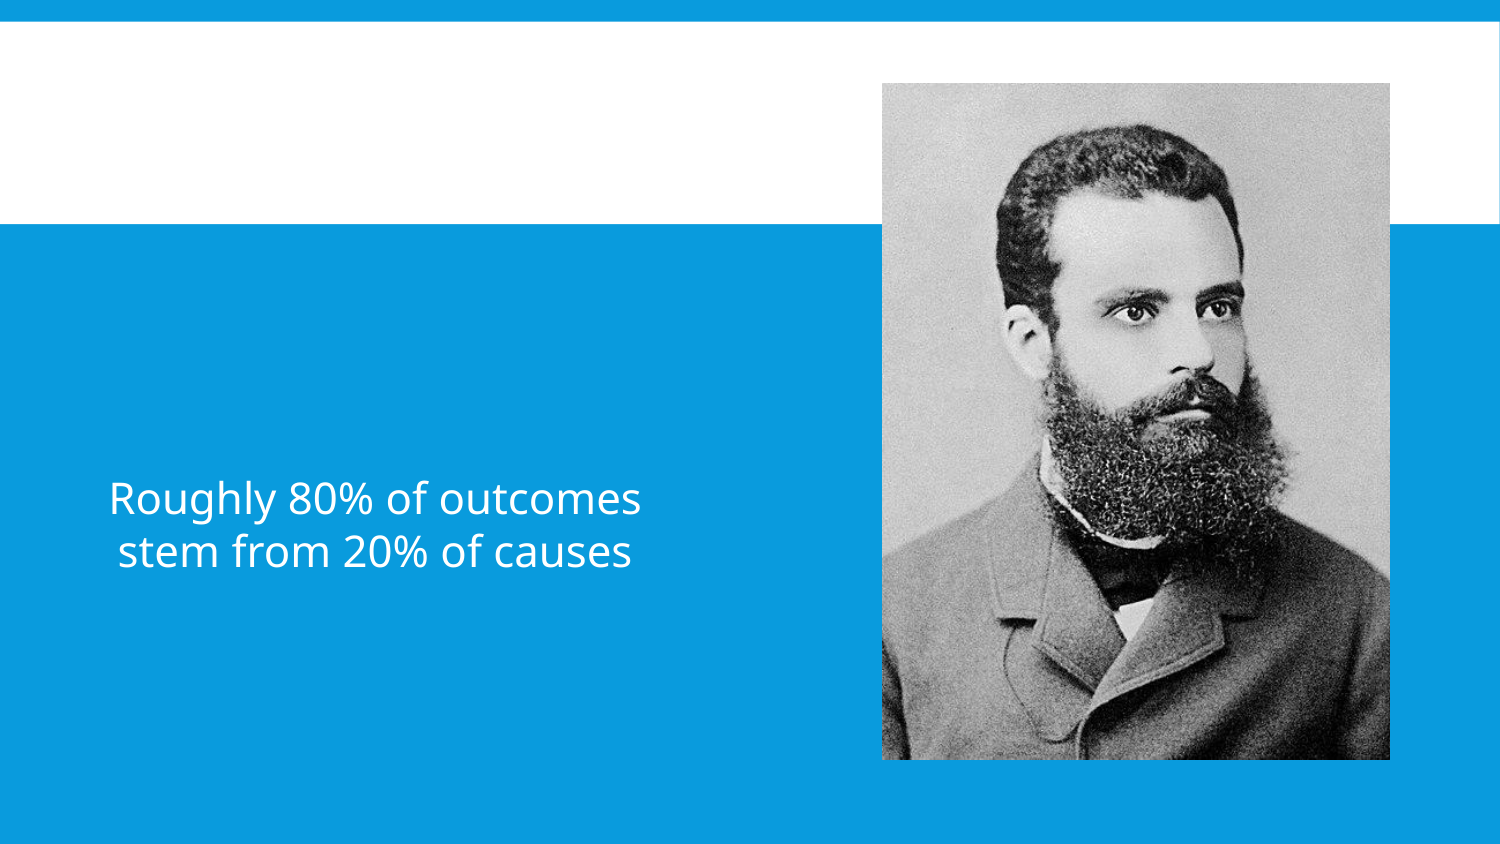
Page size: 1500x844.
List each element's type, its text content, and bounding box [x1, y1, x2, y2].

picture [882, 83, 1390, 759]
title Pareto Principle [43, 202, 708, 446]
subtitle Roughly 80% of outcomes stem from 20% of causes [43, 455, 708, 659]
